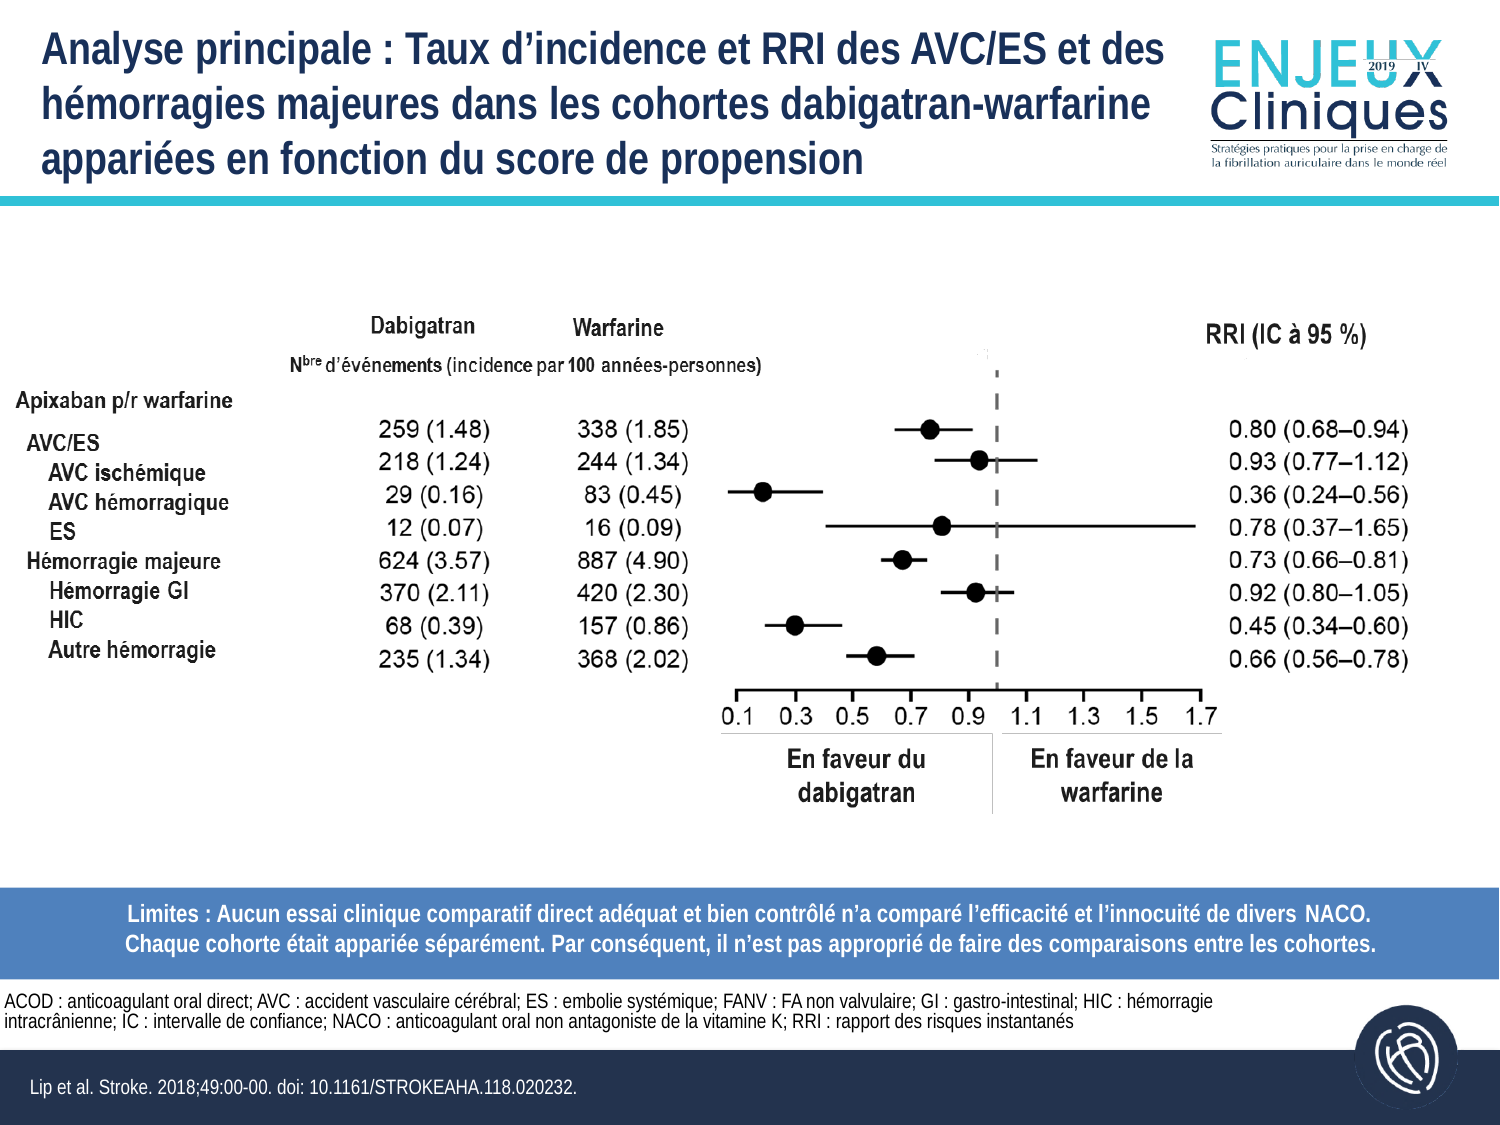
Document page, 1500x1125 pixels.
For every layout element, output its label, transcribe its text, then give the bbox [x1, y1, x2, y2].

picture [0, 301, 1500, 824]
text_box Lip et al. Stroke. 2018;49:00-00. doi: 10.1161/STROKEAHA.118.020232. [15, 1066, 1110, 1106]
picture [1345, 998, 1464, 1116]
picture [1204, 33, 1451, 174]
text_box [0, 887, 1500, 983]
text_box [0, 1049, 1500, 1125]
text_box Analyse principale : Taux d’incidence et RRI des AVC/ES et des hémorragies majeures dans les cohortes dabigatran-warfarine appariées en fonction du score de propension [26, 11, 1206, 192]
text_box ACOD : anticoagulant oral direct; AVC : accident vasculaire cérébral; ES : embolie systémique; FANV : FA non valvulaire; GI : gastro-intestinal; HIC : hémorragie intracrânienne; IC : intervalle de confiance; NACO : anticoagulant oral non antagoniste de la vitamine K; RRI : rapport des risques instantanés [4, 992, 1310, 1033]
